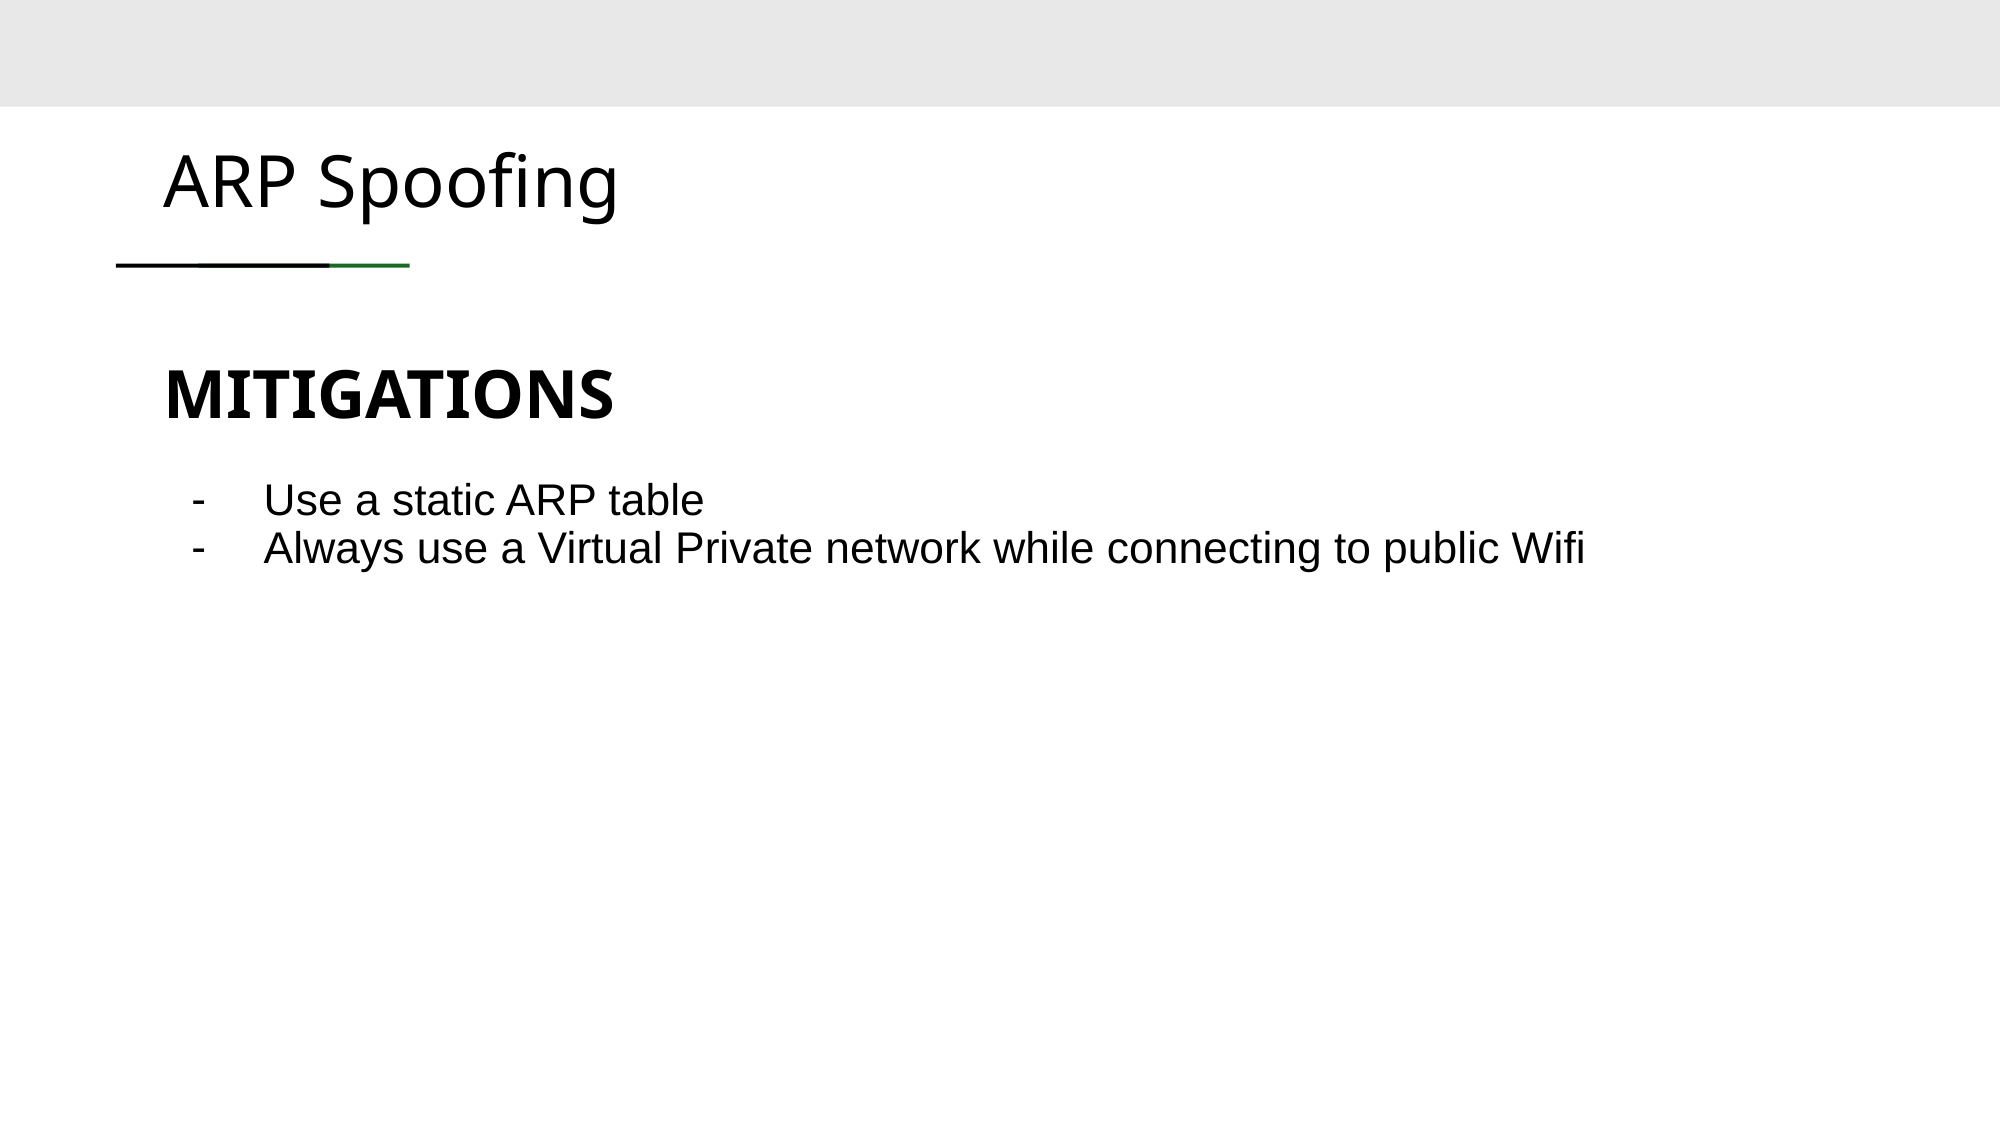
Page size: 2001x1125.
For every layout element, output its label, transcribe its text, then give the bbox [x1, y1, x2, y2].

title ARP Spoofing [143, 124, 1815, 253]
list MITIGATIONS Use a static ARP table Always use a Virtual Private network while connecting to public Wifi [143, 341, 1842, 1036]
